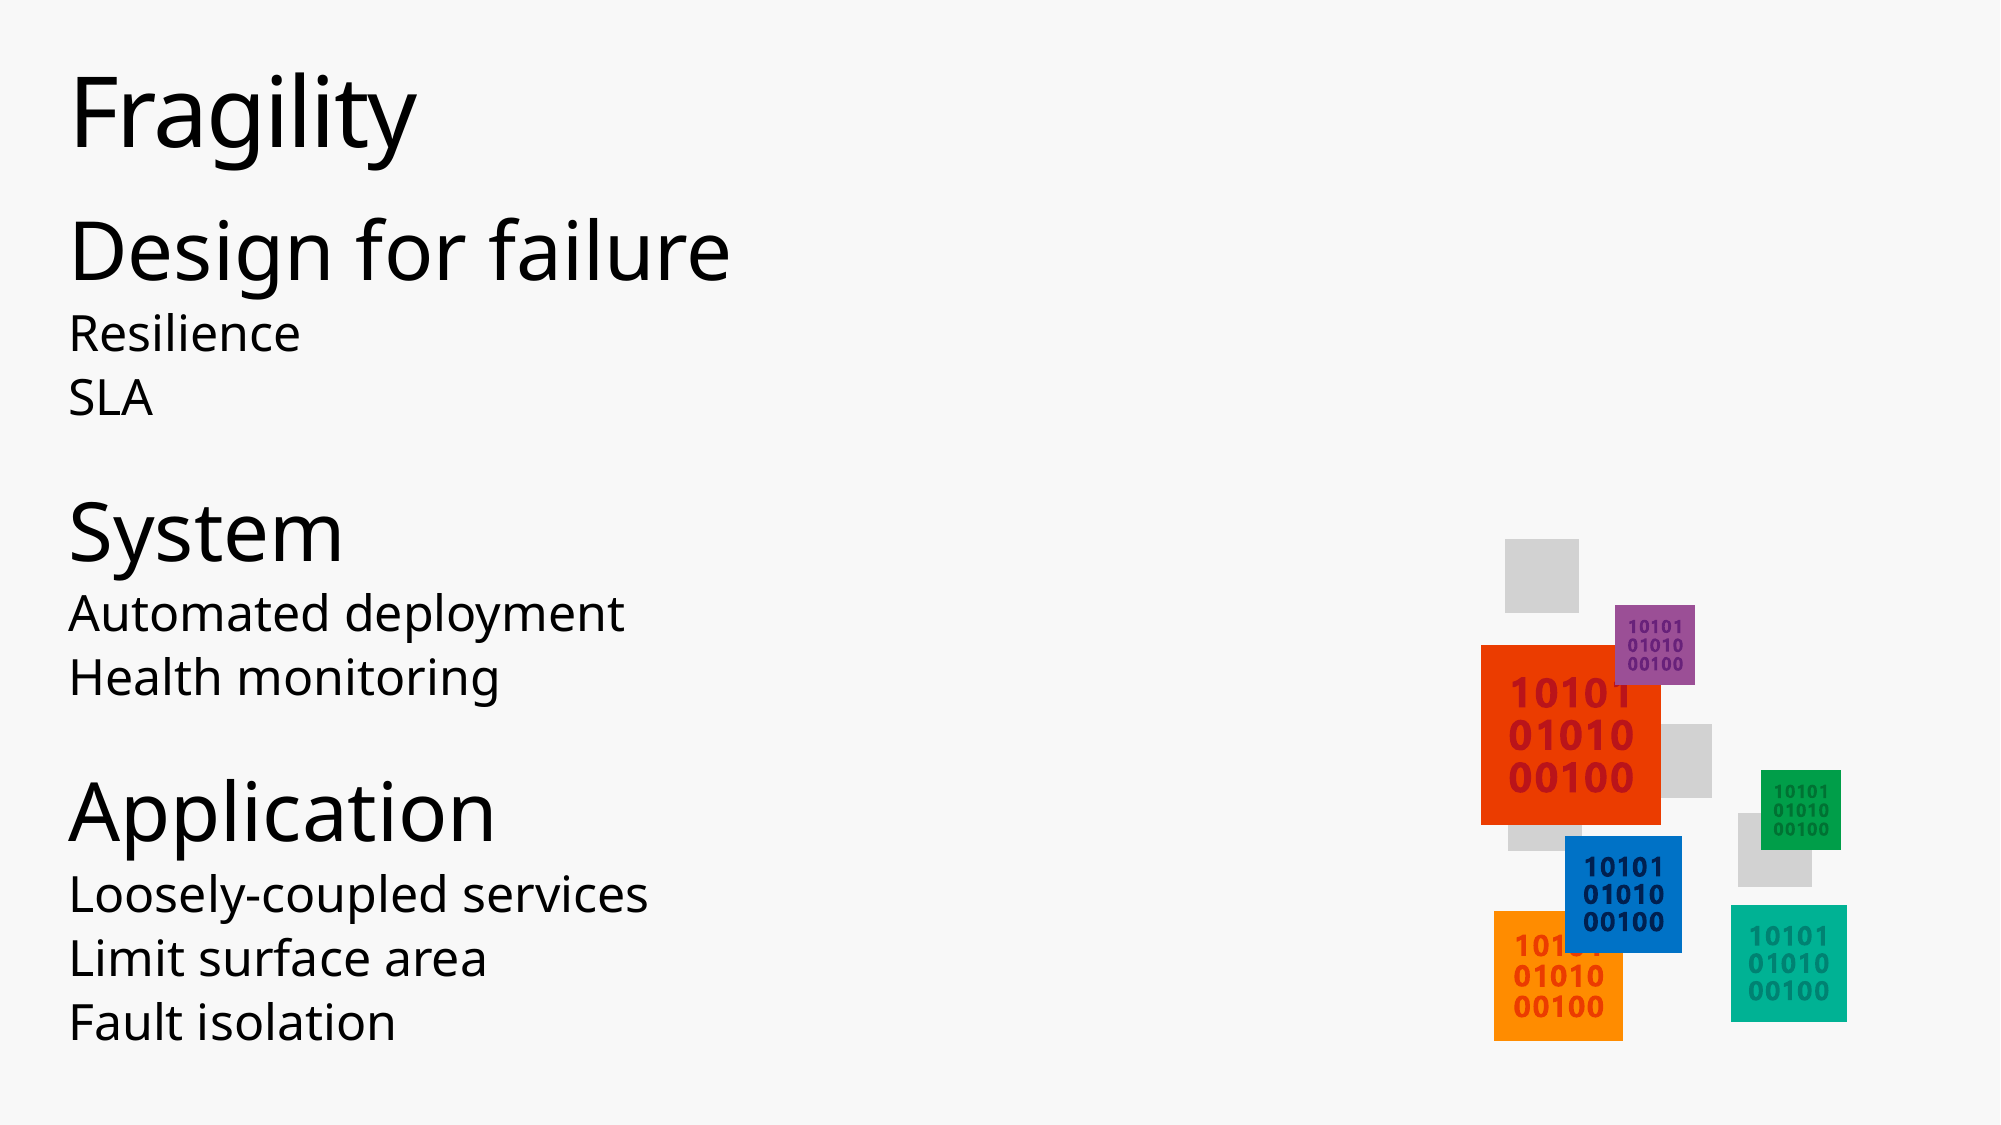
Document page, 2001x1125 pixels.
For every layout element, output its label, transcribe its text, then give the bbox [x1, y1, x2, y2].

list Design for failure Resilience SLA System Automated deployment Health monitoring Application Loosely-coupled services Limit surface area Fault isolation [44, 195, 1956, 1108]
title Fragility [44, 47, 1957, 196]
picture [1330, 455, 2000, 1125]
